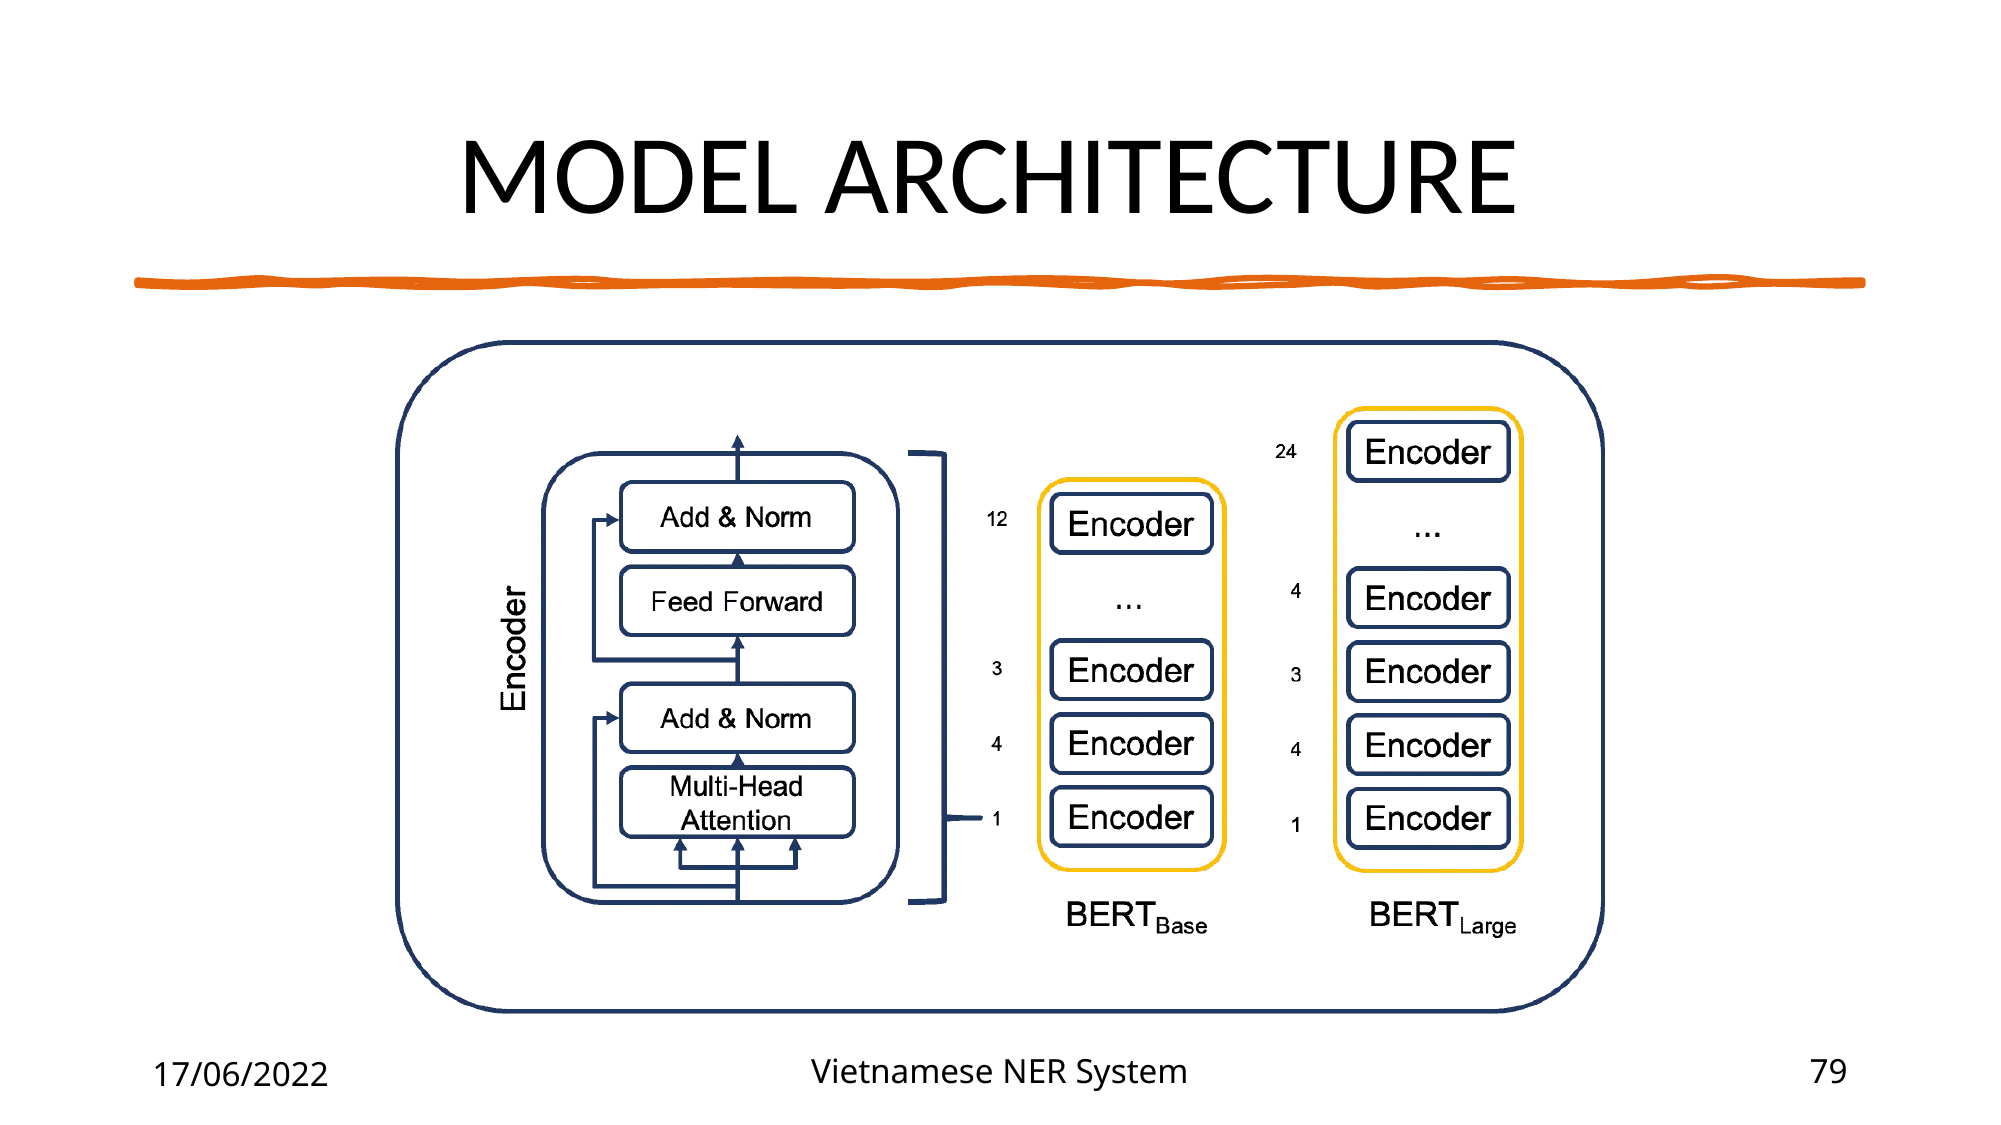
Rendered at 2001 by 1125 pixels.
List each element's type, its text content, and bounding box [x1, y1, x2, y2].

text_box Vietnamese NER System [662, 1042, 1338, 1103]
slide_number 79 [1412, 1042, 1863, 1103]
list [395, 340, 1605, 1015]
title MODEL ARCHITECTURE [126, 59, 1851, 278]
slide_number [137, 1042, 513, 1103]
